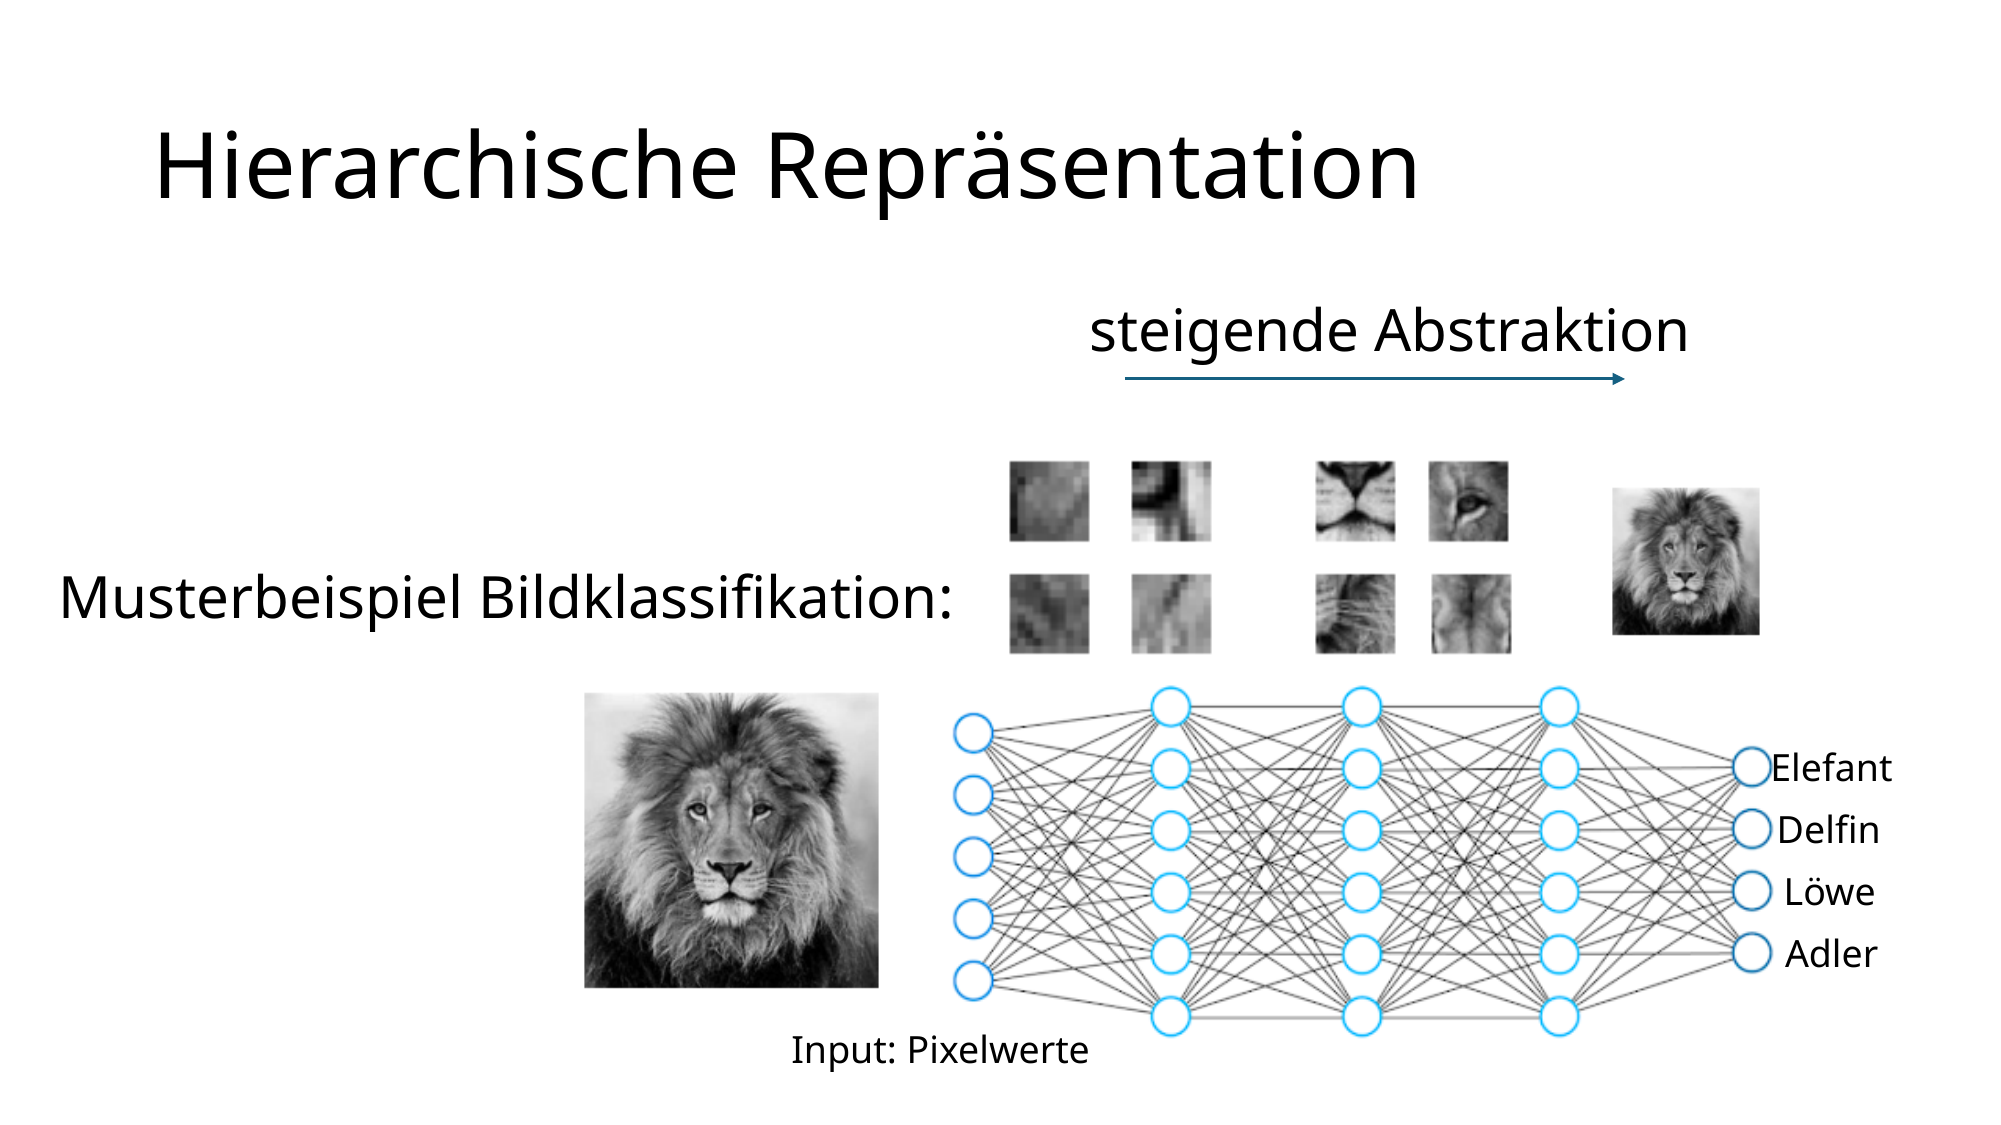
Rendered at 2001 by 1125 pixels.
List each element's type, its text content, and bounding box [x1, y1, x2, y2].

text_box Löwe [1822, 860, 1891, 921]
text_box steigende Abstraktion [1074, 286, 1706, 371]
text_box Musterbeispiel Bildklassifikation: [44, 552, 969, 638]
text_box Input: Pixelwerte [776, 1018, 1105, 1078]
text_box Adler [1822, 923, 1894, 983]
picture [1596, 473, 1775, 652]
text_box Elefant [1822, 736, 1908, 797]
picture [568, 439, 1822, 1066]
text_box Delfin [1822, 798, 1896, 859]
title Hierarchische Repräsentation [137, 59, 1863, 278]
